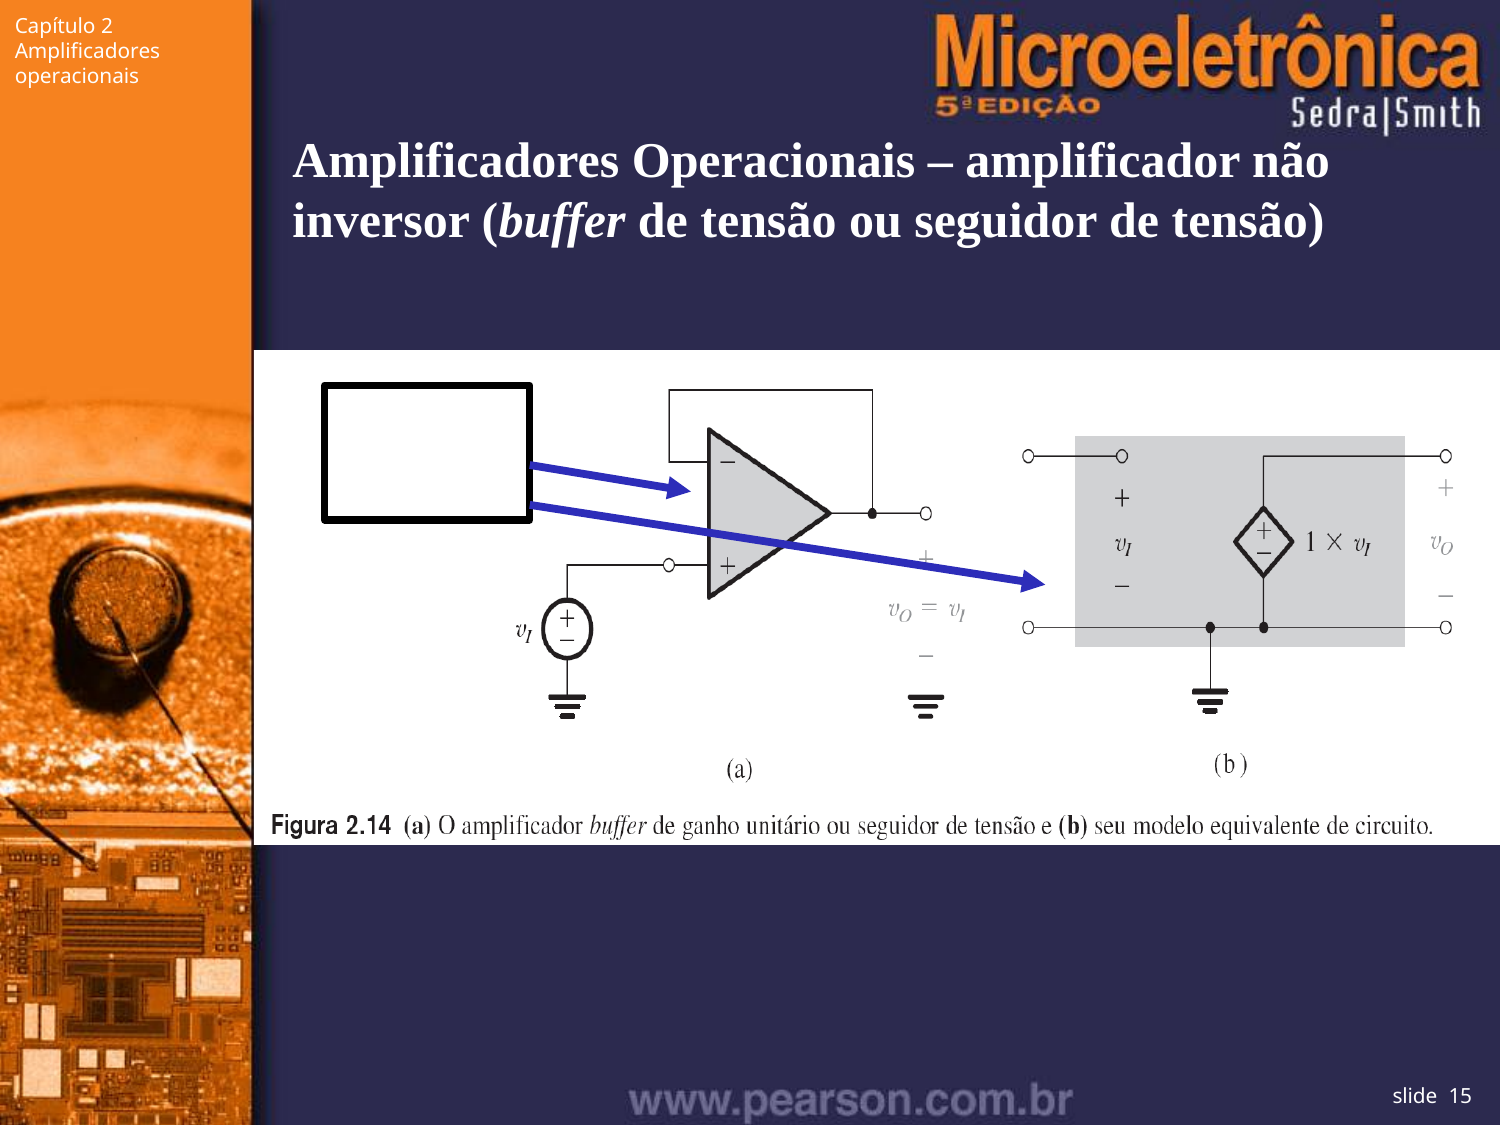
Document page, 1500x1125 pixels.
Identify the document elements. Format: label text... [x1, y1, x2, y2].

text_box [324, 385, 1046, 585]
picture [253, 349, 1500, 845]
text_box Amplificadores Operacionais – amplificador não inversor (buffer de tensão ou seguidor de tensão) [277, 120, 1471, 256]
